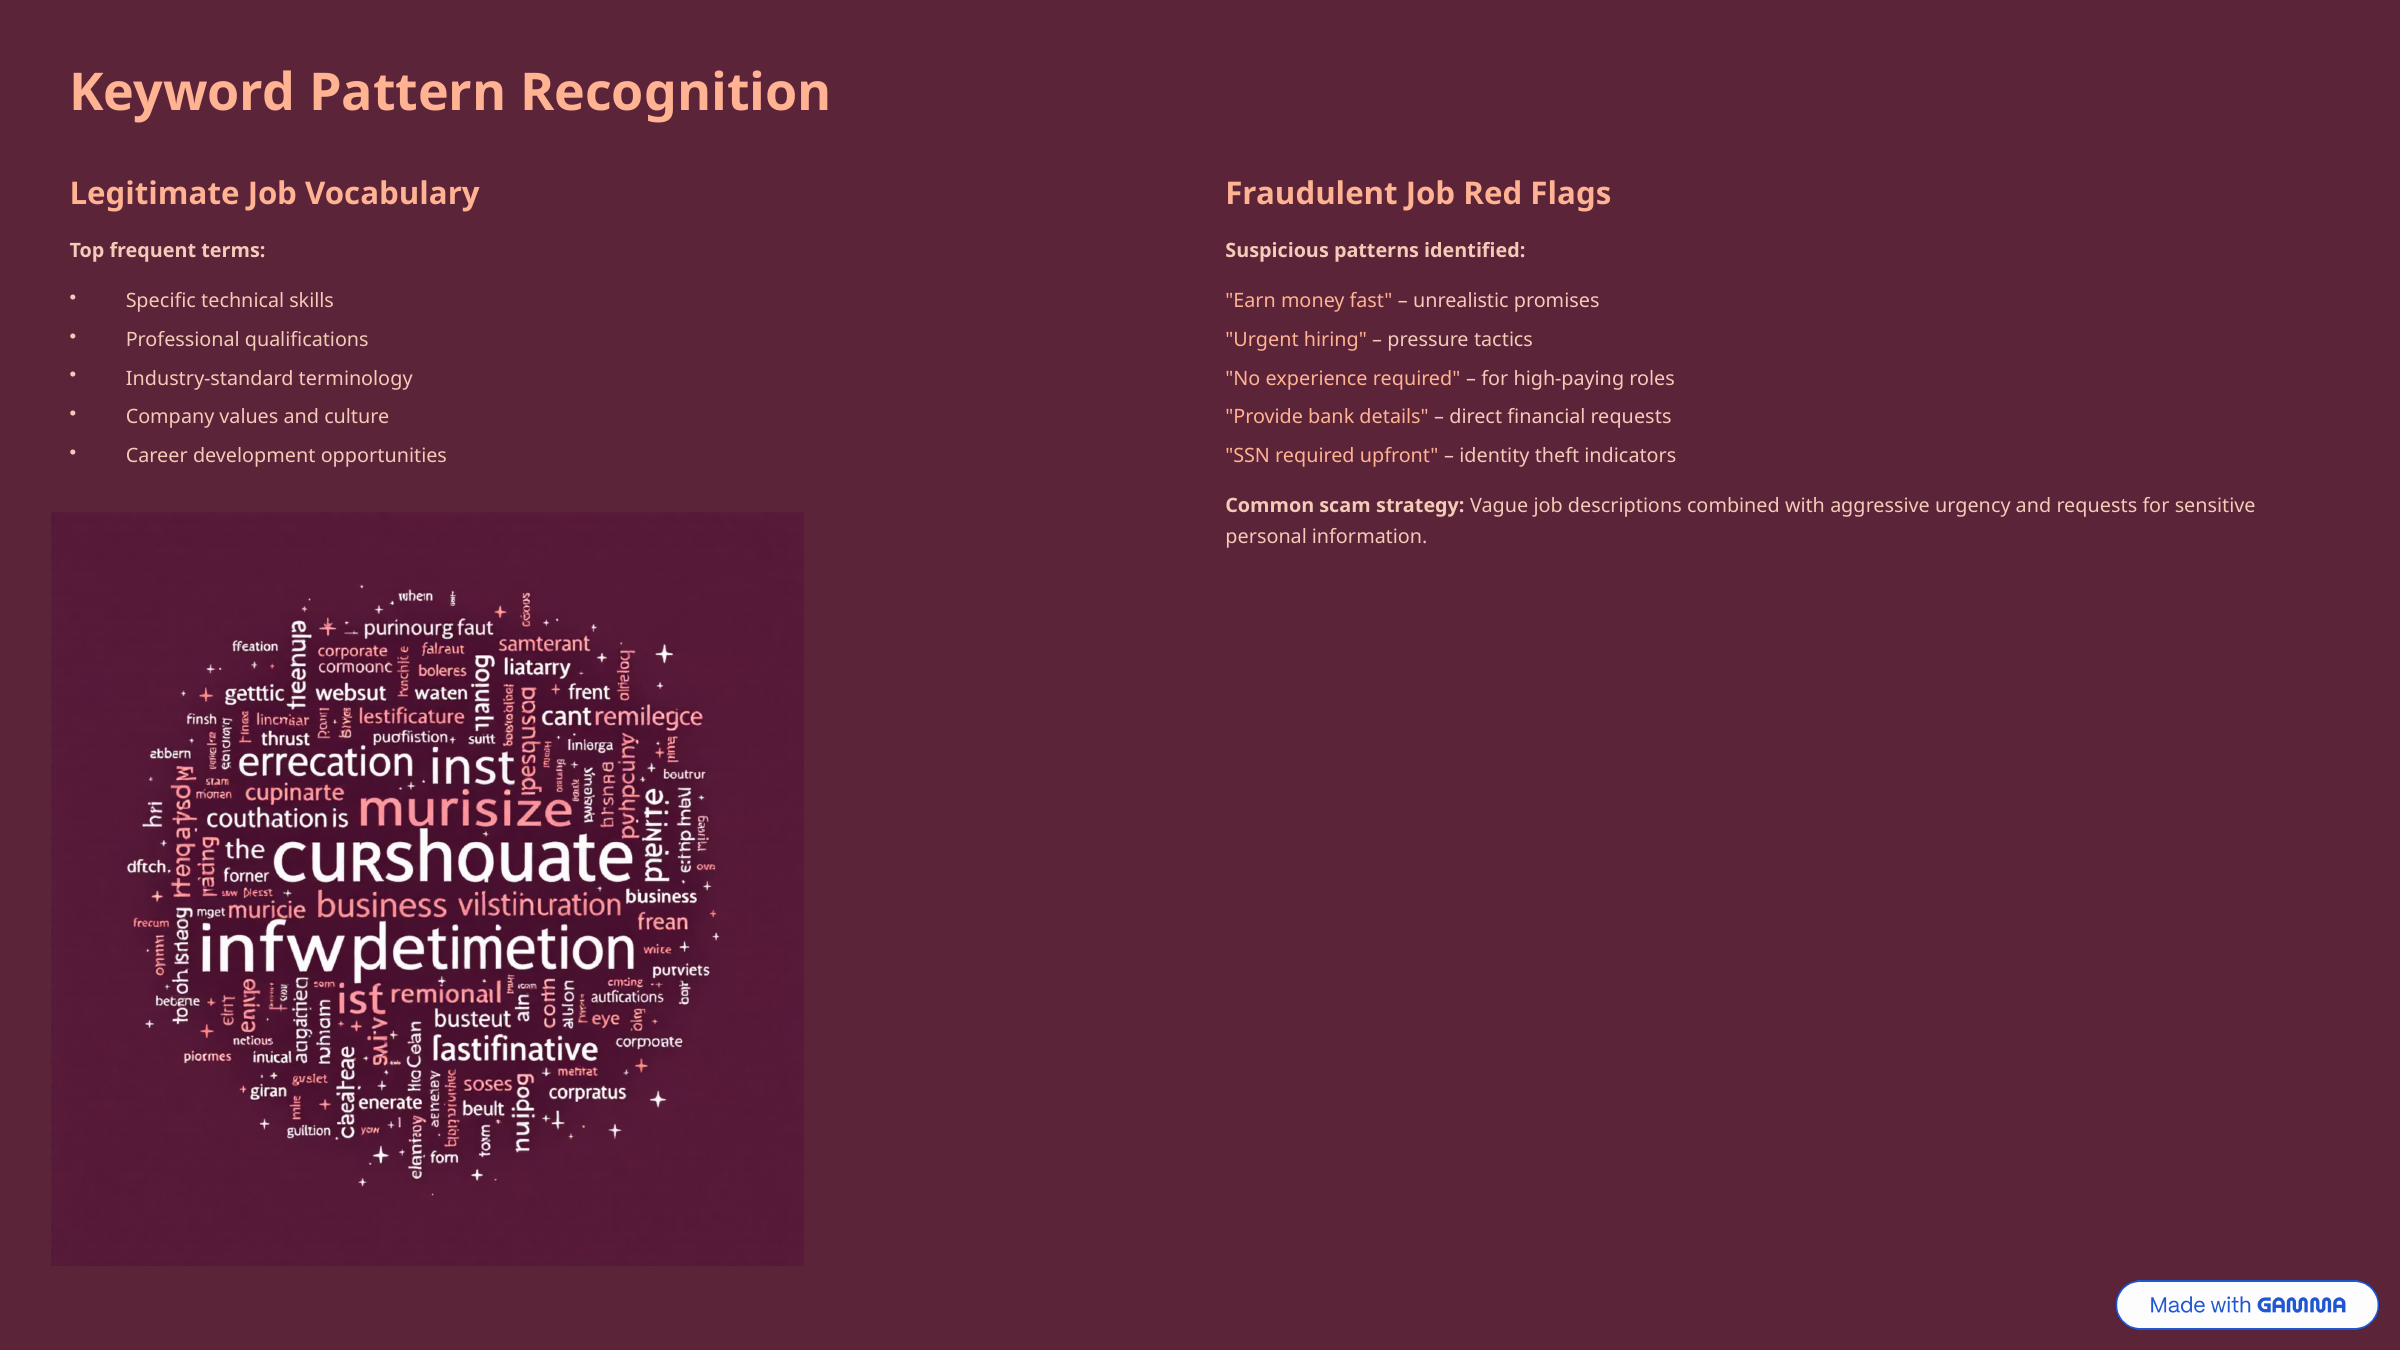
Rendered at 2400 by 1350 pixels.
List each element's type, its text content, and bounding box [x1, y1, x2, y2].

text_box Specific technical skills [69, 280, 1176, 313]
text_box "Urgent hiring" – pressure tactics [1225, 319, 2332, 351]
text_box Career development opportunities [69, 435, 1176, 468]
text_box Company values and culture [69, 396, 1176, 429]
text_box "Earn money fast" – unrealistic promises [1225, 280, 2332, 313]
picture [2106, 1271, 2389, 1339]
picture [51, 512, 805, 1266]
text_box "Provide bank details" – direct financial requests [1225, 396, 2332, 429]
text_box "SSN required upfront" – identity theft indicators [1225, 435, 2332, 468]
text_box Keyword Pattern Recognition [69, 54, 823, 122]
text_box "No experience required" – for high-paying roles [1225, 357, 2332, 390]
text_box Common scam strategy: Vague job descriptions combined with aggressive urgency and requests for sensitive personal information. [1225, 485, 2332, 549]
text_box Suspicious patterns identified: [1225, 230, 2332, 263]
text_box Fraudulent Job Red Flags [1225, 170, 1608, 211]
text_box Top frequent terms: [69, 230, 1176, 263]
text_box Industry-standard terminology [69, 357, 1176, 390]
text_box Legitimate Job Vocabulary [69, 170, 478, 211]
text_box Professional qualifications [69, 319, 1176, 351]
